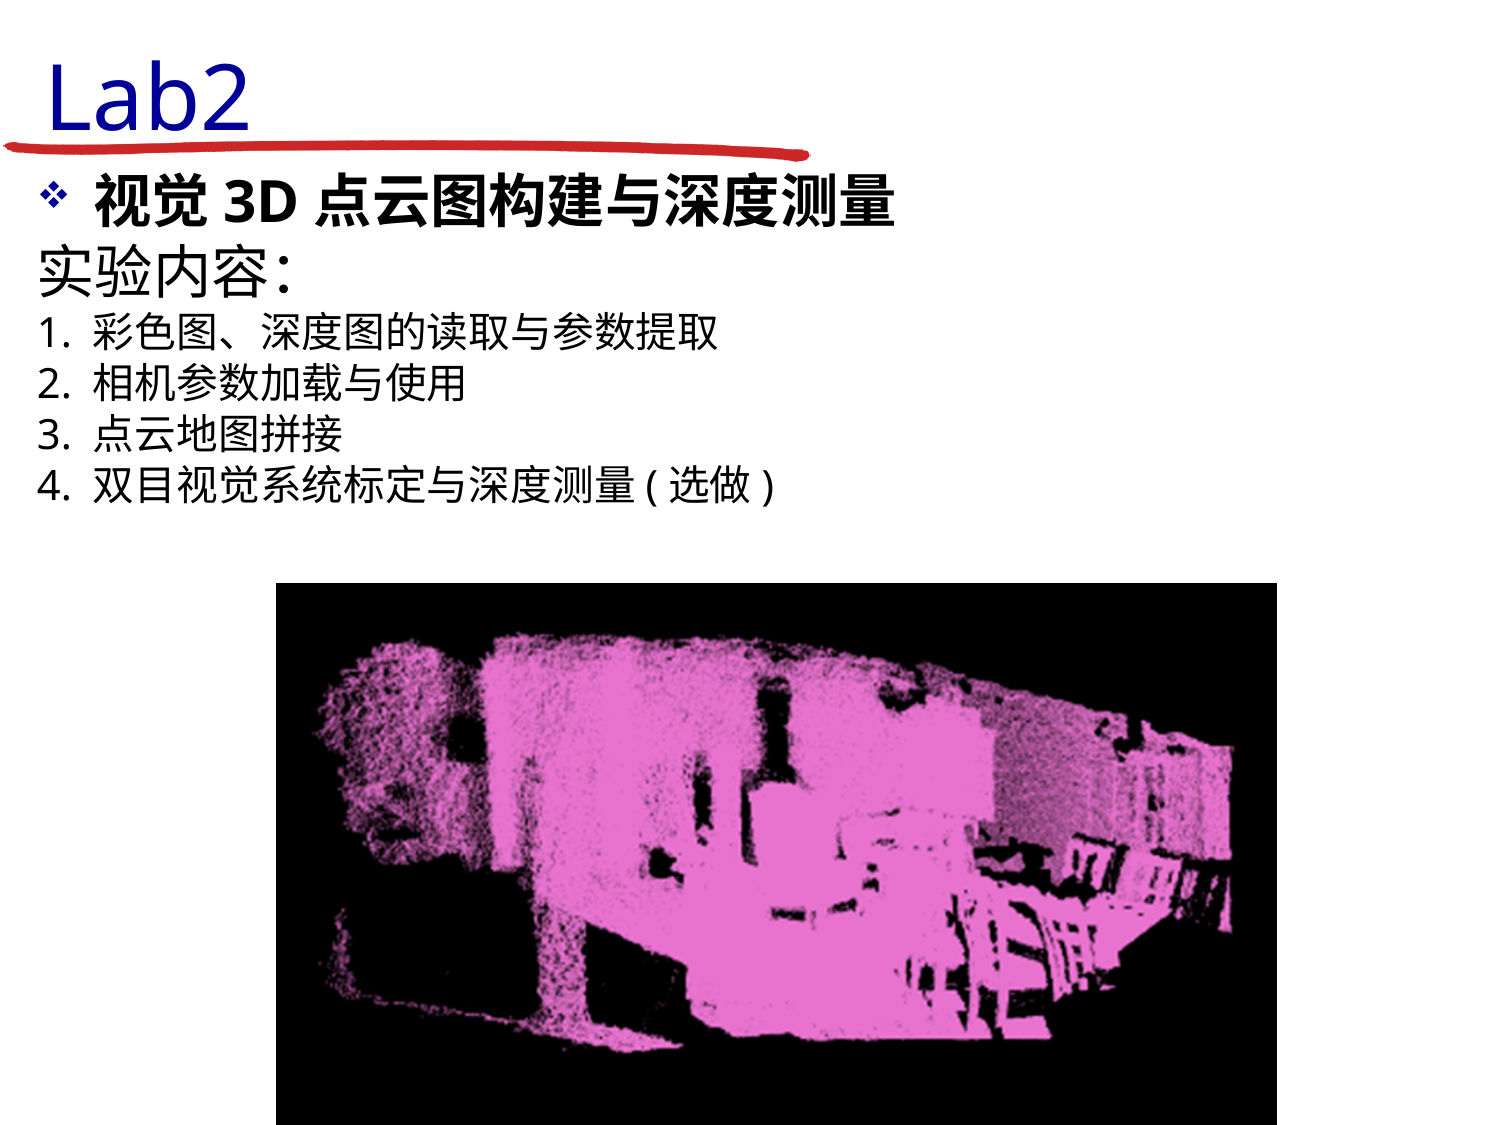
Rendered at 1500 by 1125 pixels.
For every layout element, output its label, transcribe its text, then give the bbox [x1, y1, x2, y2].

picture [0, 134, 820, 168]
list 视觉3D点云图构建与深度测量 实验内容： 1. 彩色图、深度图的读取与参数提取 2. 相机参数加载与使用 3. 点云地图拼接 4. 双目视觉系统标定与深度测量(选做) [21, 167, 1387, 615]
picture [276, 583, 1277, 1125]
title Lab2 [29, 0, 1305, 167]
